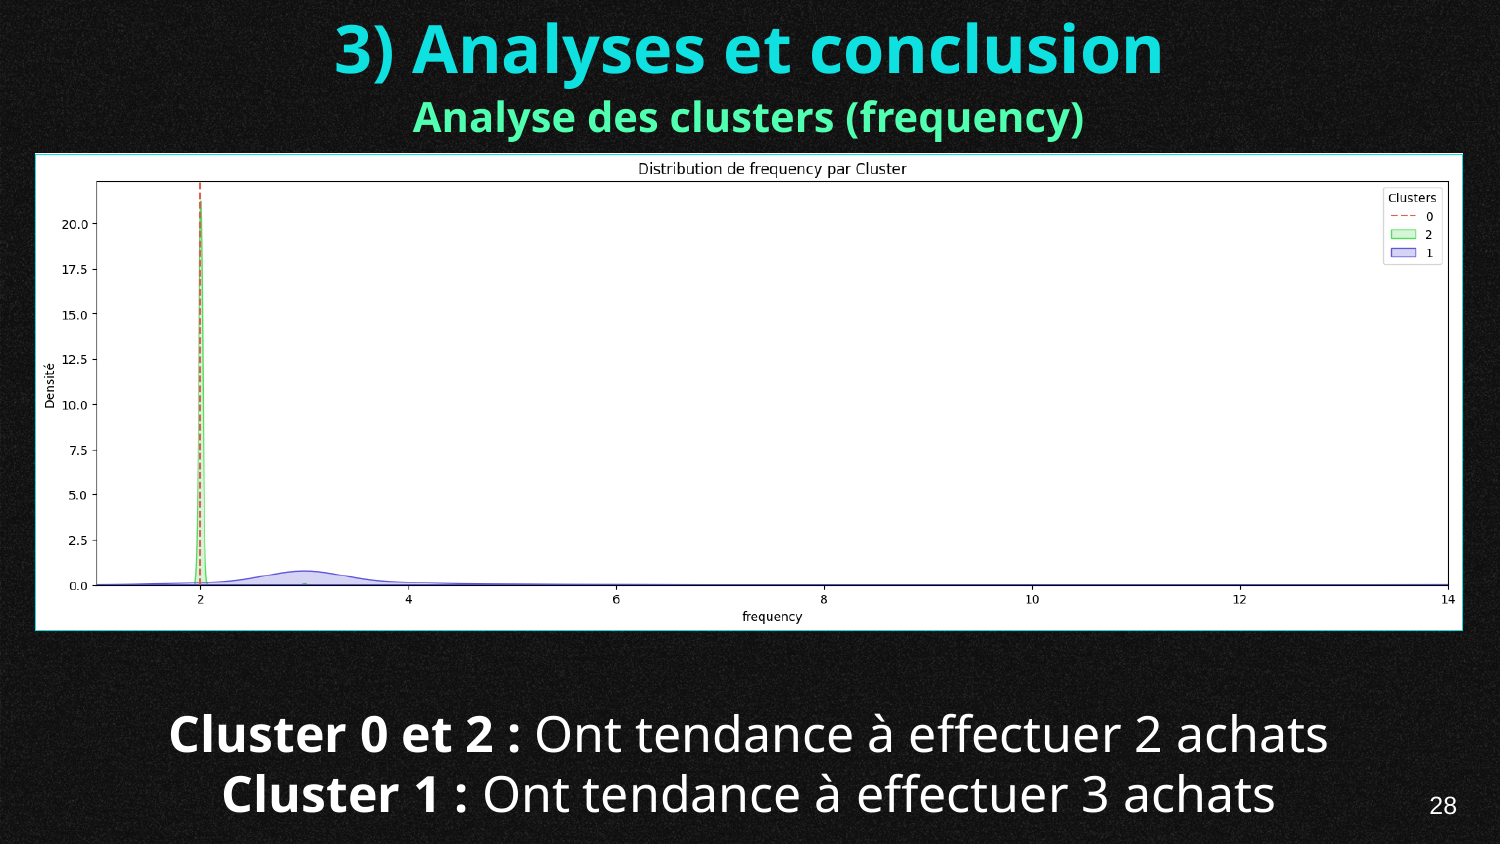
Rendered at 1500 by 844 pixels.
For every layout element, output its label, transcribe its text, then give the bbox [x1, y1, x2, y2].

picture [34, 153, 1463, 631]
text_box Analyse des clusters (frequency) [0, 75, 1499, 154]
text_box Cluster 0 et 2 : Ont tendance à effectuer 2 achats Cluster 1 : Ont tendance à effectuer 3 achats [31, 687, 1446, 844]
text_box 3) Analyses et conclusion [0, 0, 1500, 113]
